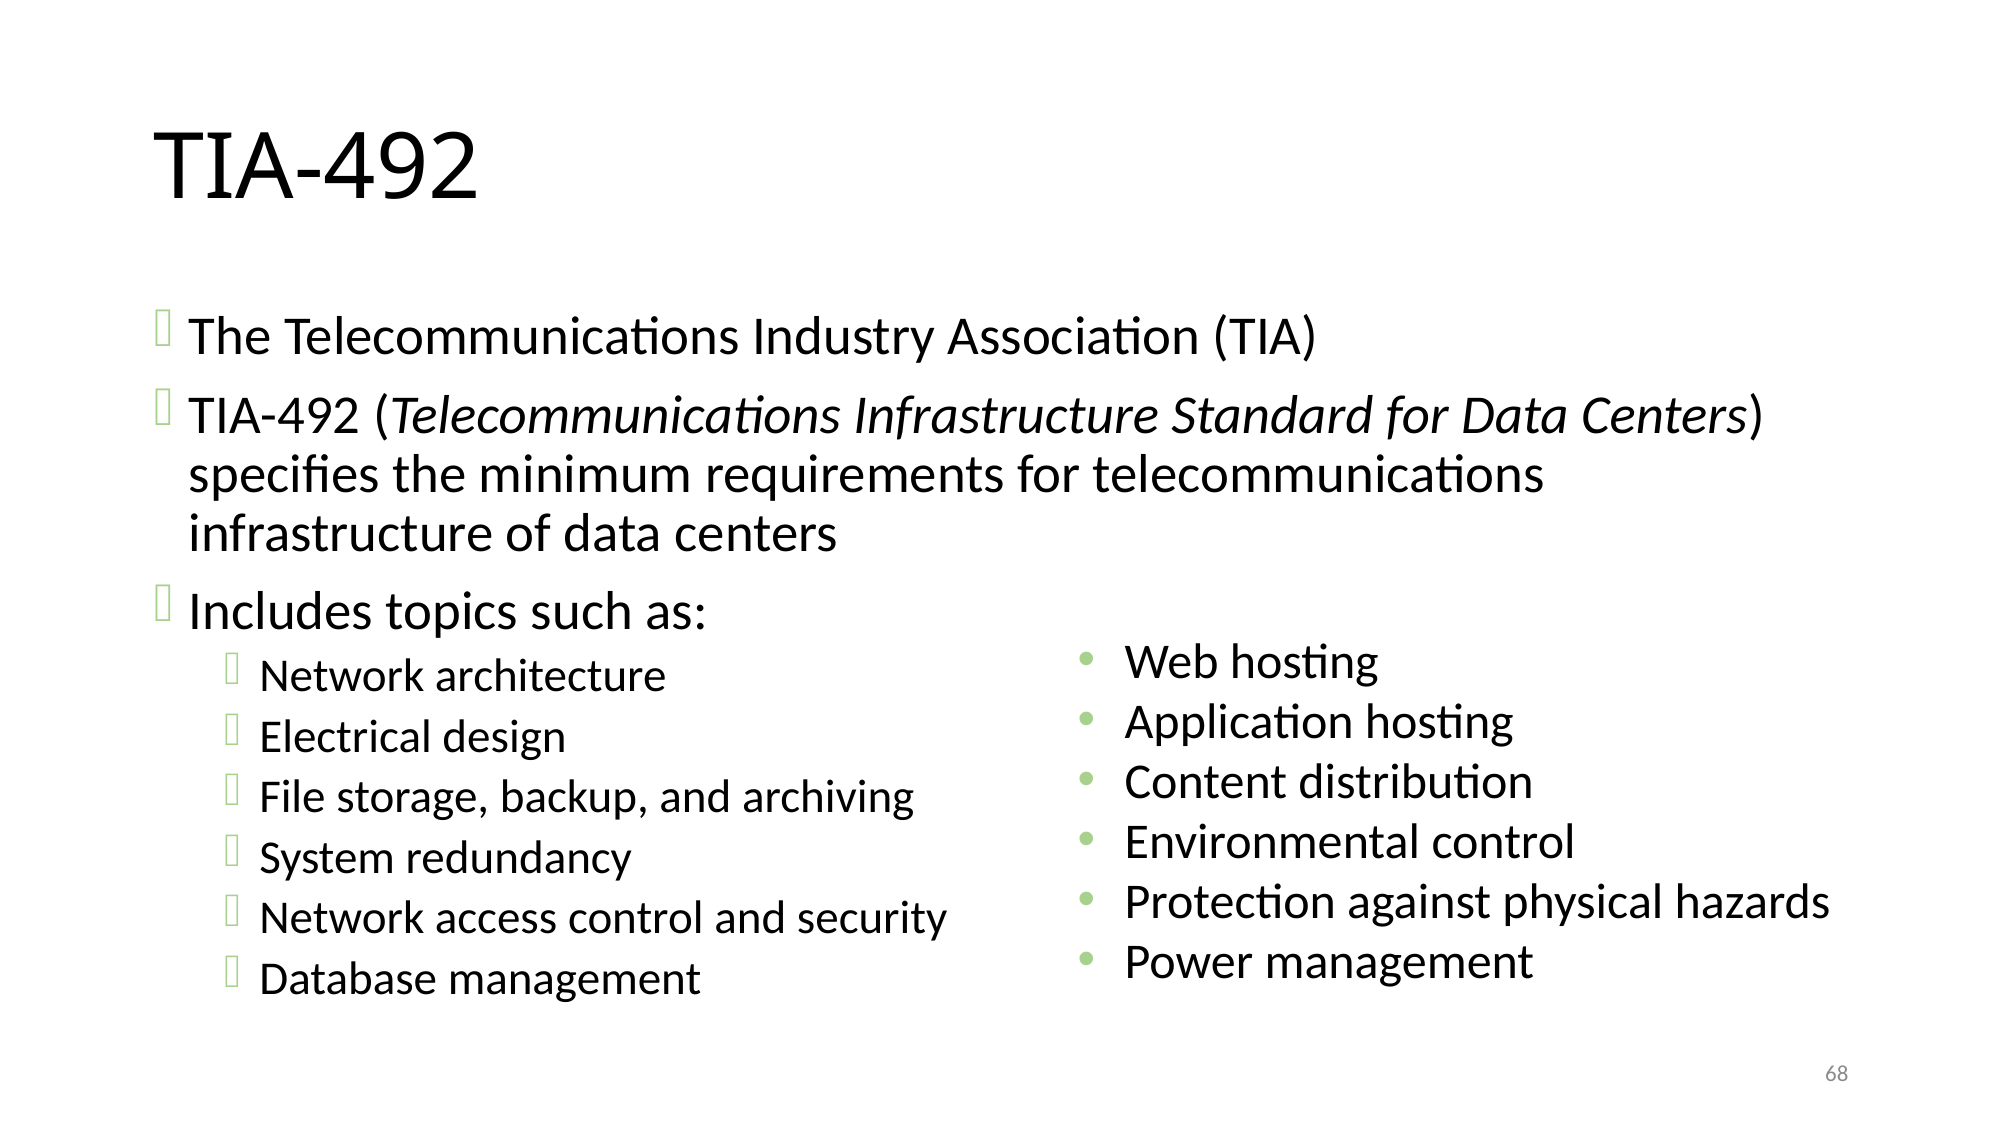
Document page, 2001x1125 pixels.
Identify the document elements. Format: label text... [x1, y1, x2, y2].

title TIA-492 [138, 60, 1864, 278]
slide_number 68 [1413, 1042, 1864, 1103]
list The Telecommunications Industry Association (TIA) TIA-492 (Telecommunications Infrastructure Standard for Data Centers) specifies the minimum requirements for telecommunications infrastructure of data centers Includes topics such as: Network architecture Electrical design File storage, backup, and archiving System redundancy Network access control and security Database management [138, 299, 1864, 1014]
text_box Web hosting Application hosting Content distribution Environmental control Protection against physical hazards Power management [1062, 620, 1846, 996]
